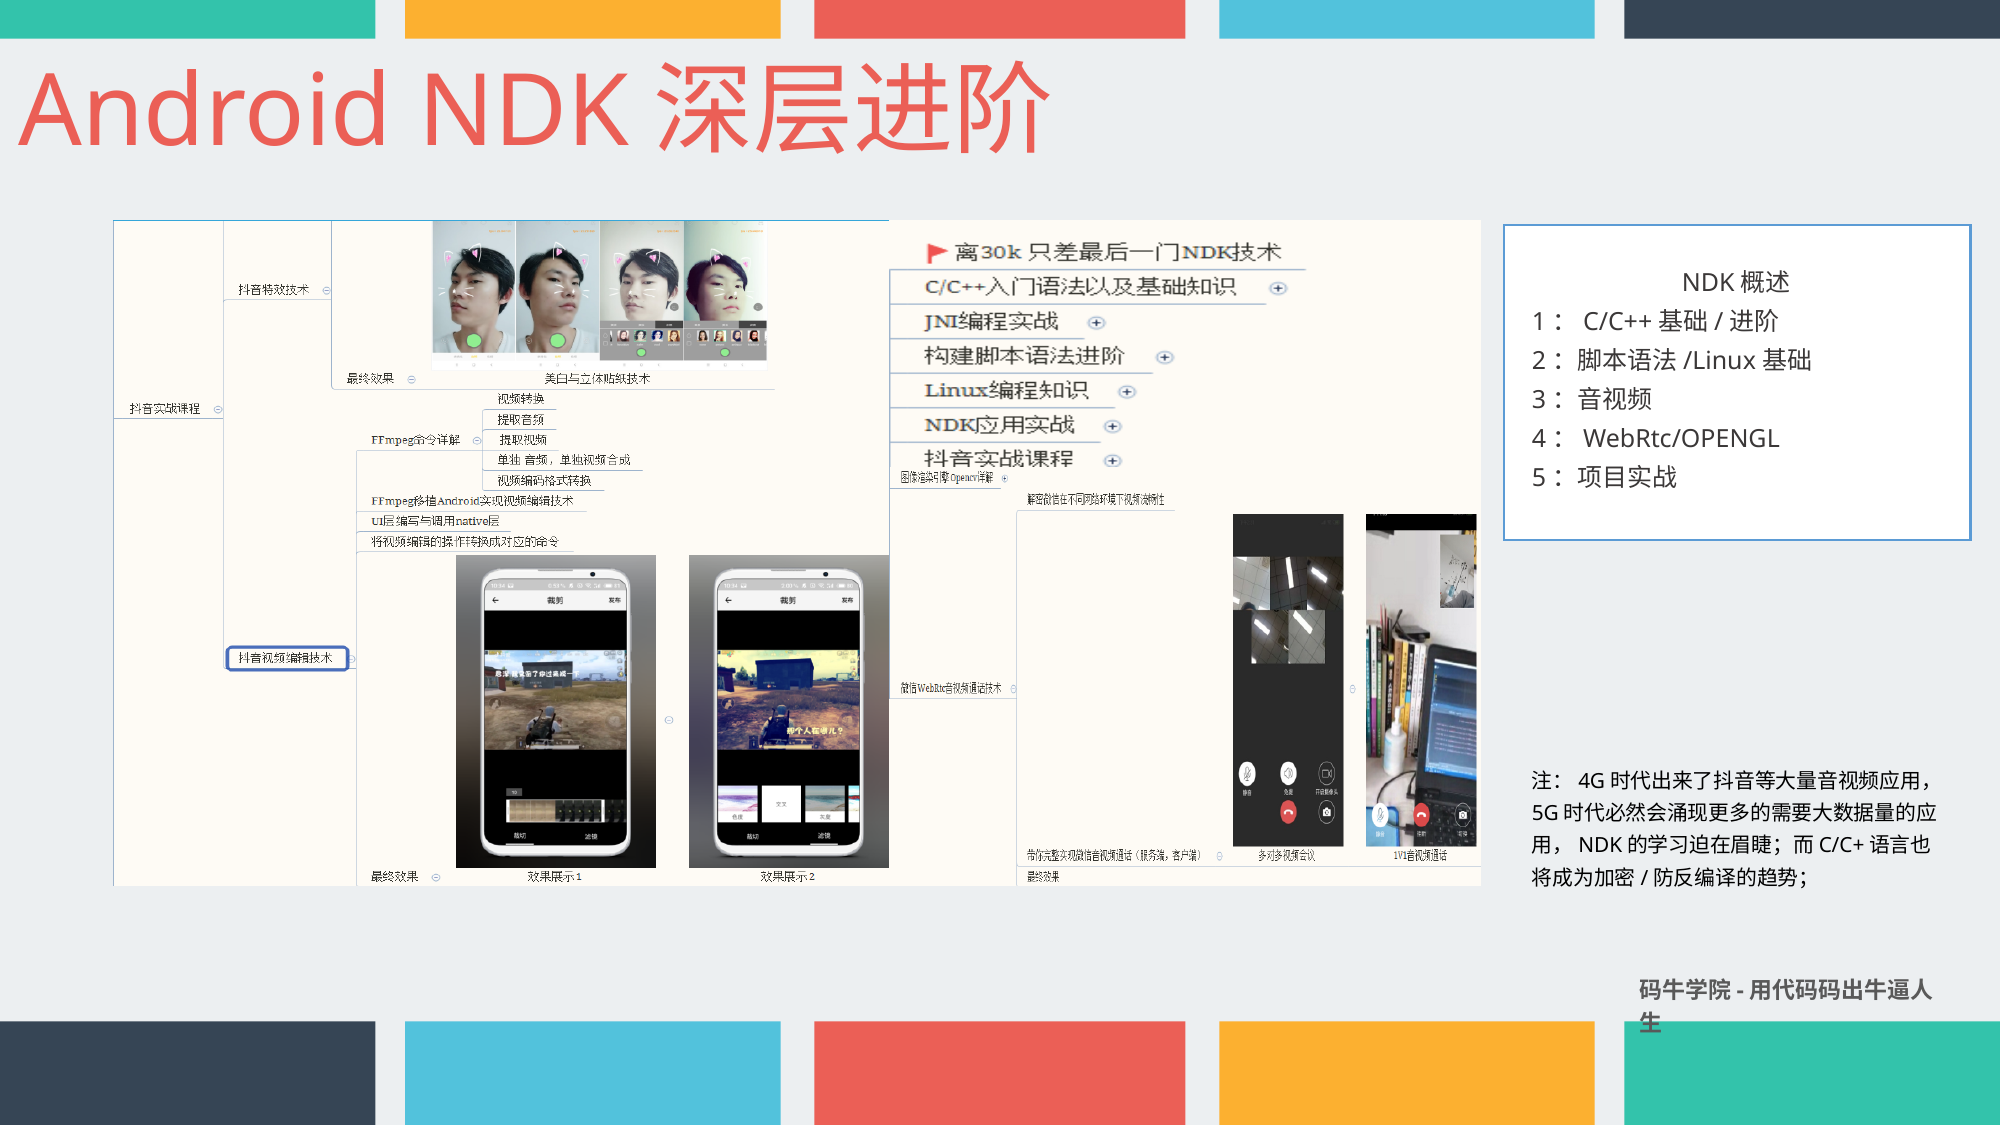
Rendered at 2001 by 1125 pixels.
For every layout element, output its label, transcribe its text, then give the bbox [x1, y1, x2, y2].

text_box [405, 0, 781, 38]
text_box [1503, 224, 1972, 541]
text_box [1624, 1021, 2000, 1125]
text_box 码牛学院-用代码码出牛逼人生 [1624, 962, 1969, 1044]
text_box [405, 1021, 781, 1125]
picture [113, 220, 1481, 886]
text_box [0, 0, 376, 39]
text_box [1219, 0, 1595, 39]
text_box 注：4G时代出来了抖音等大量音视频应用，5G时代必然会涌现更多的需要大数据量的应用，NDK的学习迫在眉睫；而C/C+语言也将成为加密/防反编译的趋势； [1517, 752, 1958, 897]
text_box [1624, 0, 2000, 39]
text_box NDK概述 1：C/C++基础/进阶 2：脚本语法/Linux基础 3：音视频 4：WebRtc/OPENGL 5：项目实战 [1517, 250, 1958, 499]
text_box [0, 1021, 376, 1125]
text_box [814, 0, 1186, 39]
text_box [1219, 1021, 1595, 1125]
text_box Android NDK深层进阶 [3, 38, 1069, 174]
text_box [814, 1021, 1186, 1125]
